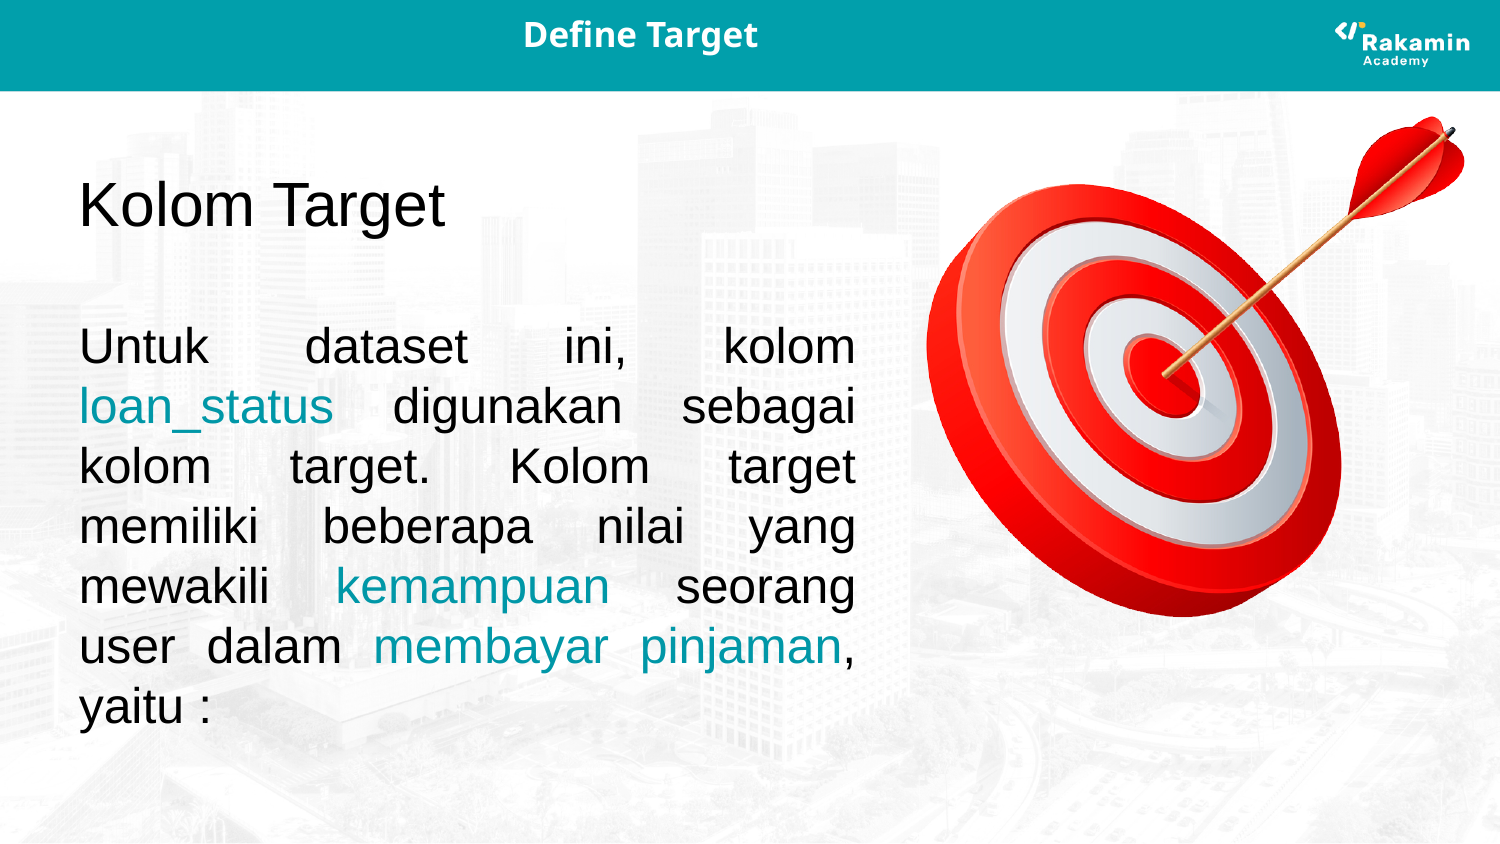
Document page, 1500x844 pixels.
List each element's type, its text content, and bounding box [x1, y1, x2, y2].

text_box Kolom Target Untuk dataset ini, kolom loan_status digunakan sebagai kolom target. Kolom target memiliki beberapa nilai yang mewakili kemampuan seorang user dalam membayar pinjaman, yaitu : [63, 149, 872, 749]
title Define Target [0, 0, 1291, 92]
picture [0, 0, 1500, 844]
